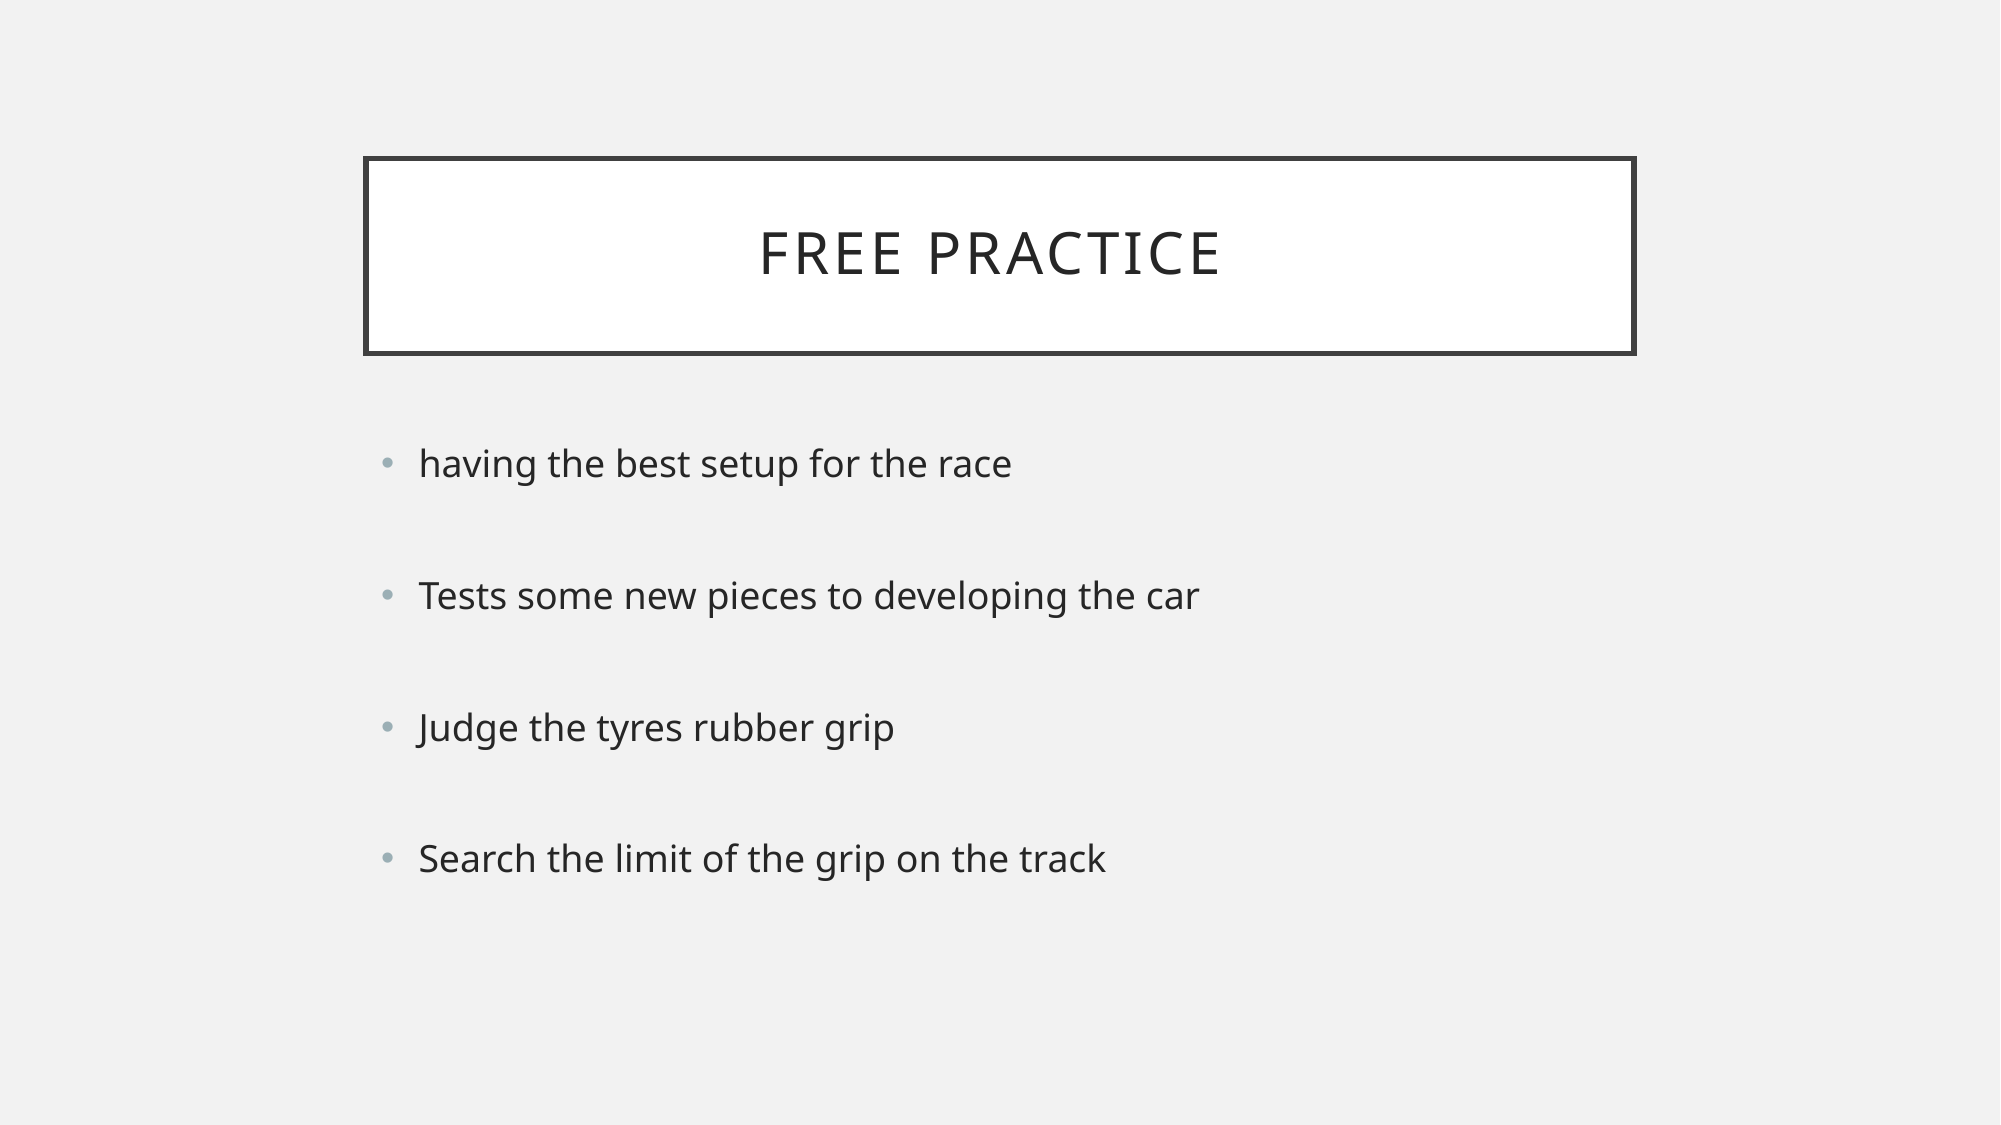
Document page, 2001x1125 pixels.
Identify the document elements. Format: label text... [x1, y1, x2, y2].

list having the best setup for the race Tests some new pieces to developing the car Judge the tyres rubber grip Search the limit of the grip on the track [366, 432, 1634, 942]
title Free practice [363, 156, 1637, 356]
